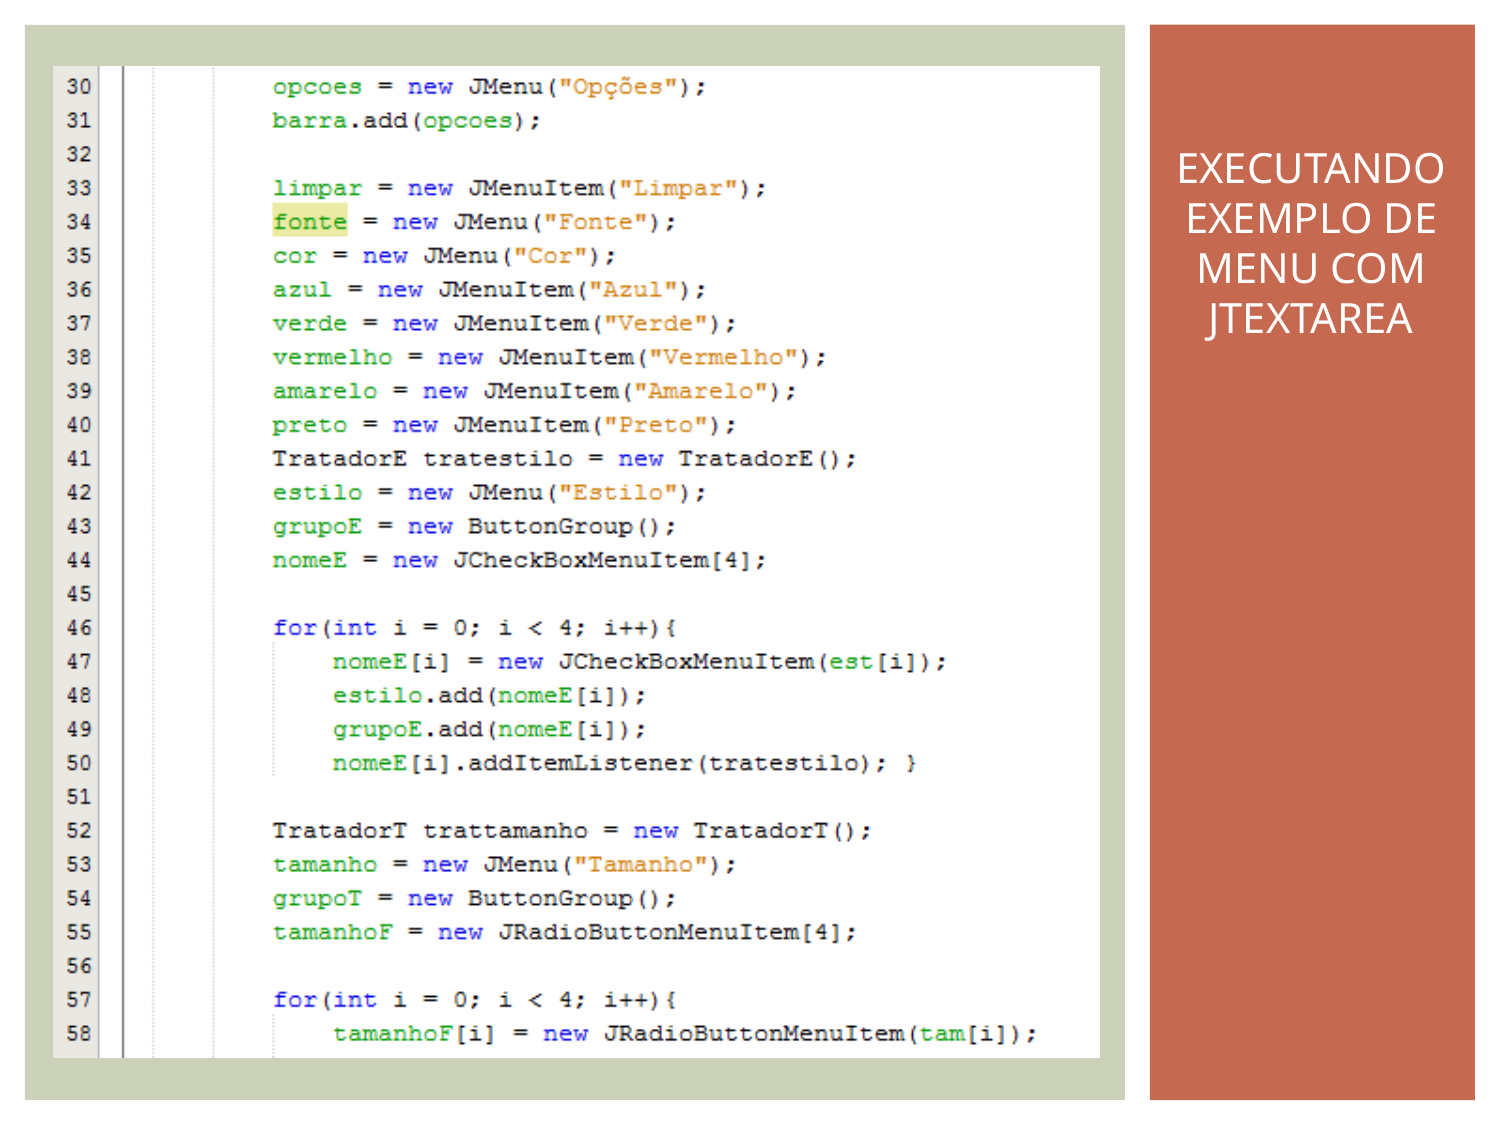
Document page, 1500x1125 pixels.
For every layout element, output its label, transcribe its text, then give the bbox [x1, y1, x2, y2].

picture [52, 66, 1100, 1059]
title EXECUTANDO EXEMPLO DE MENU COM JTEXTAREA [1151, 75, 1471, 350]
